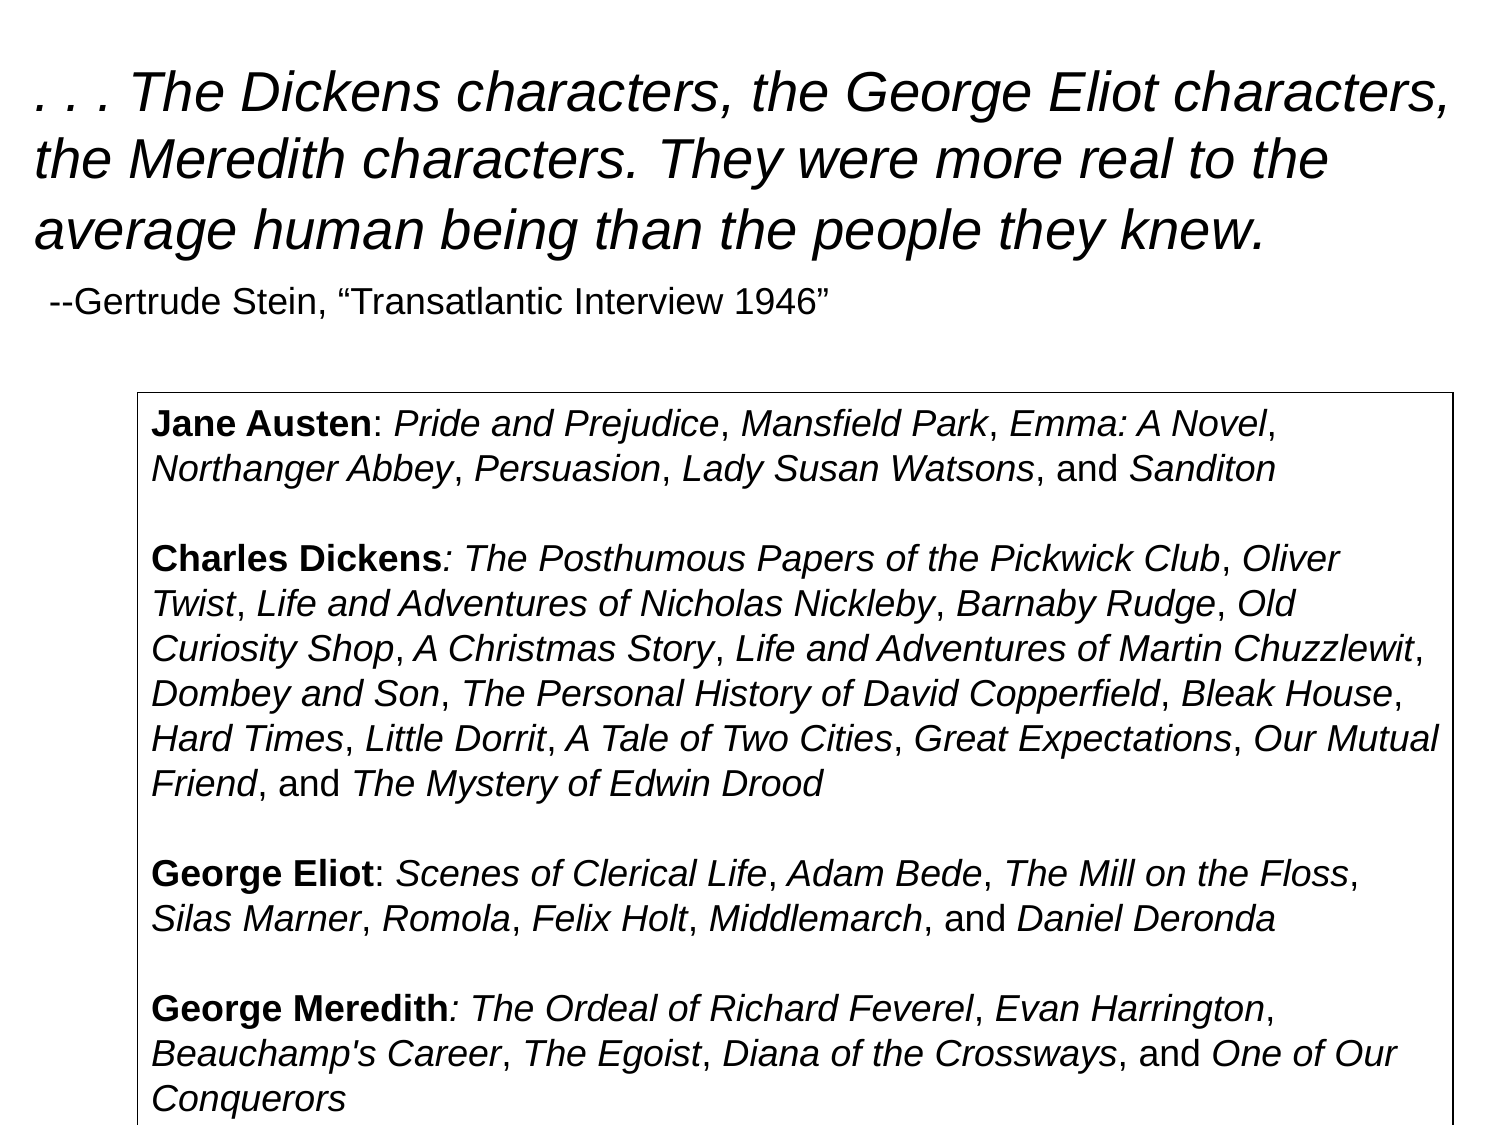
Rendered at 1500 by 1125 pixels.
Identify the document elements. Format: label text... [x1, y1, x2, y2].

text_box Jane Austen: Pride and Prejudice, Mansfield Park, Emma: A Novel, Northanger Abbey, Persuasion, Lady Susan Watsons, and Sanditon Charles Dickens: The Posthumous Papers of the Pickwick Club, Oliver Twist, Life and Adventures of Nicholas Nickleby, Barnaby Rudge, Old Curiosity Shop, A Christmas Story, Life and Adventures of Martin Chuzzlewit, Dombey and Son, The Personal History of David Copperfield, Bleak House, Hard Times, Little Dorrit, A Tale of Two Cities, Great Expectations, Our Mutual Friend, and The Mystery of Edwin Drood George Eliot: Scenes of Clerical Life, Adam Bede, The Mill on the Floss, Silas Marner, Romola, Felix Holt, Middlemarch, and Daniel Deronda George Meredith: The Ordeal of Richard Feverel, Evan Harrington, Beauchamp's Career, The Egoist, Diana of the Crossways, and One of Our Conquerors [137, 392, 1453, 1125]
text_box . . . The Dickens characters, the George Eliot characters, the Meredith characters. They were more real to the average human being than the people they knew. --Gertrude Stein, “Transatlantic Interview 1946” [20, 47, 1500, 332]
